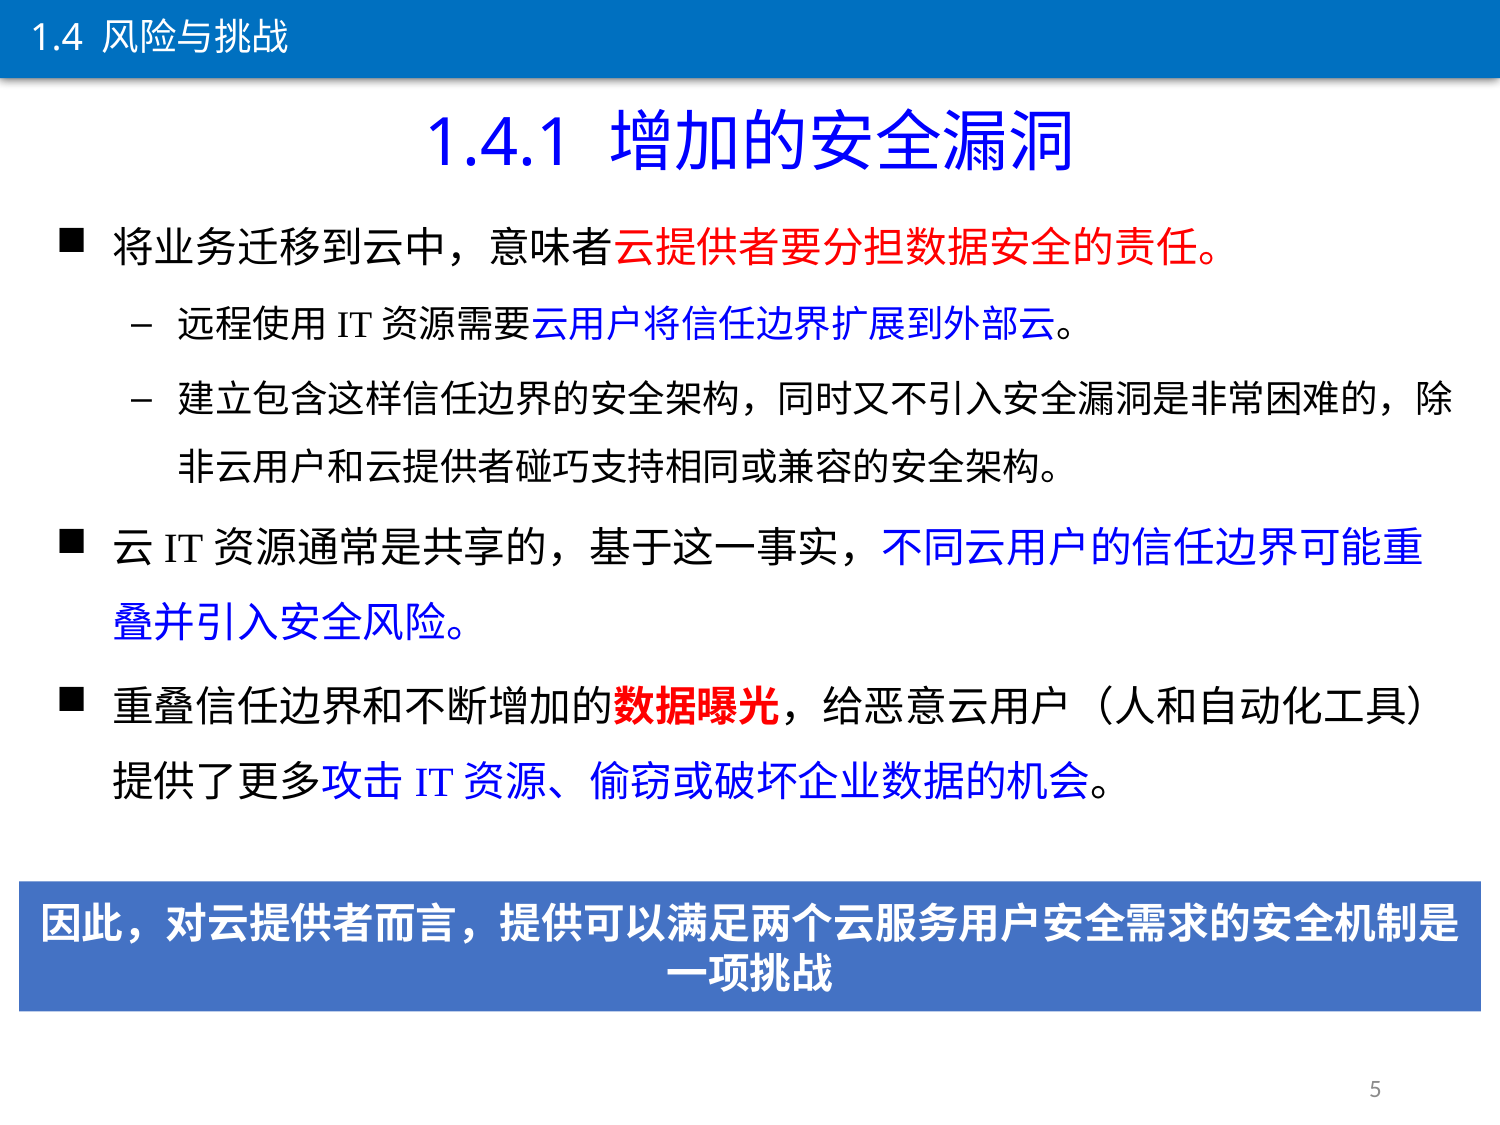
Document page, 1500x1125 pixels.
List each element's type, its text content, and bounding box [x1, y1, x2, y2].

text_box 将业务迁移到云中，意味者云提供者要分担数据安全的责任。 远程使用IT资源需要云用户将信任边界扩展到外部云。 建立包含这样信任边界的安全架构，同时又不引入安全漏洞是非常困难的，除非云用户和云提供者碰巧支持相同或兼容的安全架构。 云IT资源通常是共享的，基于这一事实，不同云用户的信任边界可能重叠并引入安全风险。 重叠信任边界和不断增加的数据曝光，给恶意云用户（人和自动化工具）提供了更多攻击IT资源、偷窃或破坏企业数据的机会。 [41, 188, 1471, 812]
text_box [0, 0, 1500, 79]
text_box 因此，对云提供者而言，提供可以满足两个云服务用户安全需求的安全机制是一项挑战 [18, 880, 1482, 1012]
slide_number 5 [1059, 1057, 1397, 1118]
text_box 1.4.1 增加的安全漏洞 [0, 91, 1500, 187]
text_box 1.4 风险与挑战 [15, 5, 305, 66]
